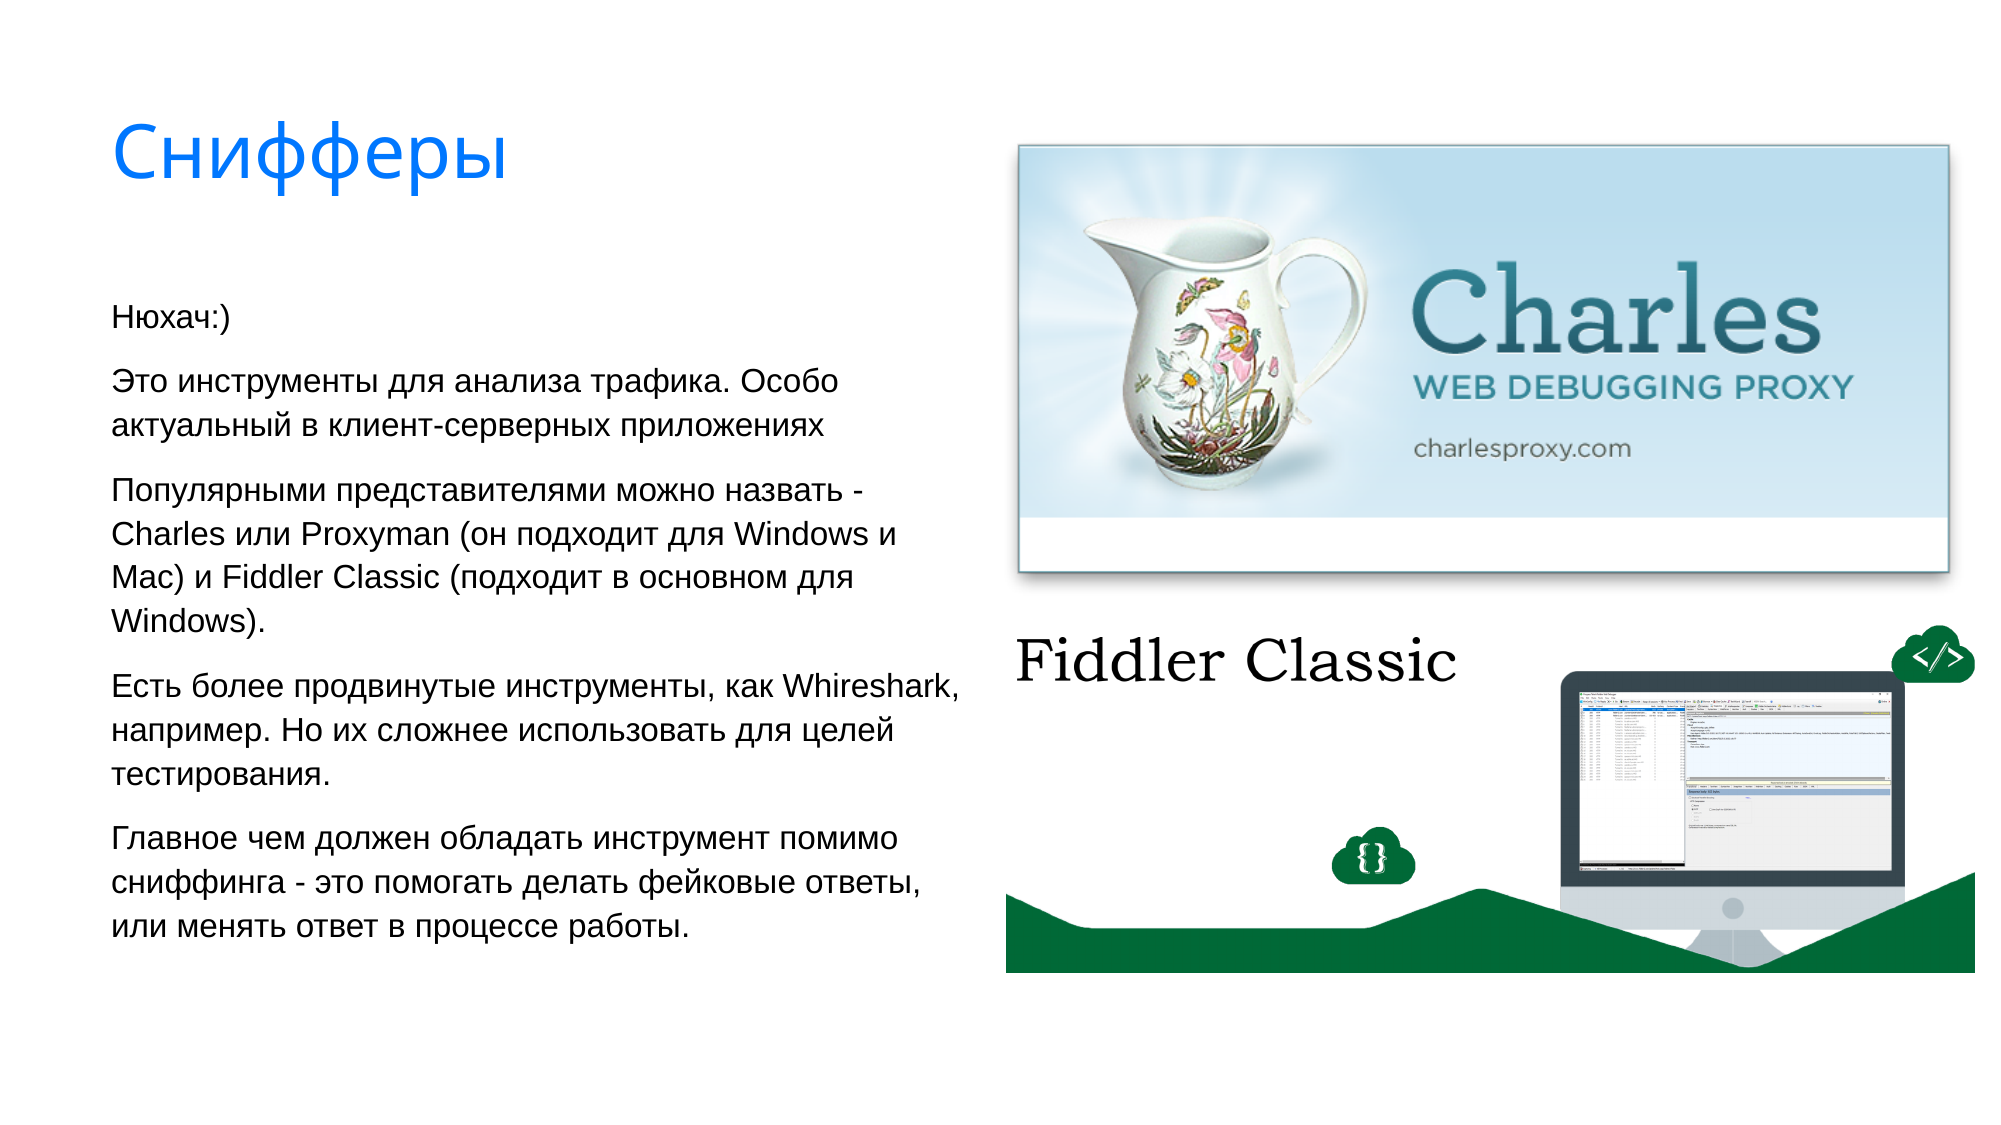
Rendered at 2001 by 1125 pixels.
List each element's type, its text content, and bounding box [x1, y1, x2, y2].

title Снифферы [111, 113, 1892, 220]
list Нюхач:) Это инструменты для анализа трафика. Особо актуальный в клиент-серверных приложениях Популярными представителями можно назвать - Charles или Proxyman (он подходит для Windows и Mac) и Fiddler Classic (подходит в основном для Windows). Есть более продвинутые инструменты, как Whireshark, например. Но их сложнее использовать для целей тестирования. Главное чем должен обладать инструмент помимо сниффинга - это помогать делать фейковые ответы, или менять ответ в процессе работы. [111, 290, 982, 1018]
picture [1005, 625, 1976, 974]
picture [999, 134, 1969, 602]
